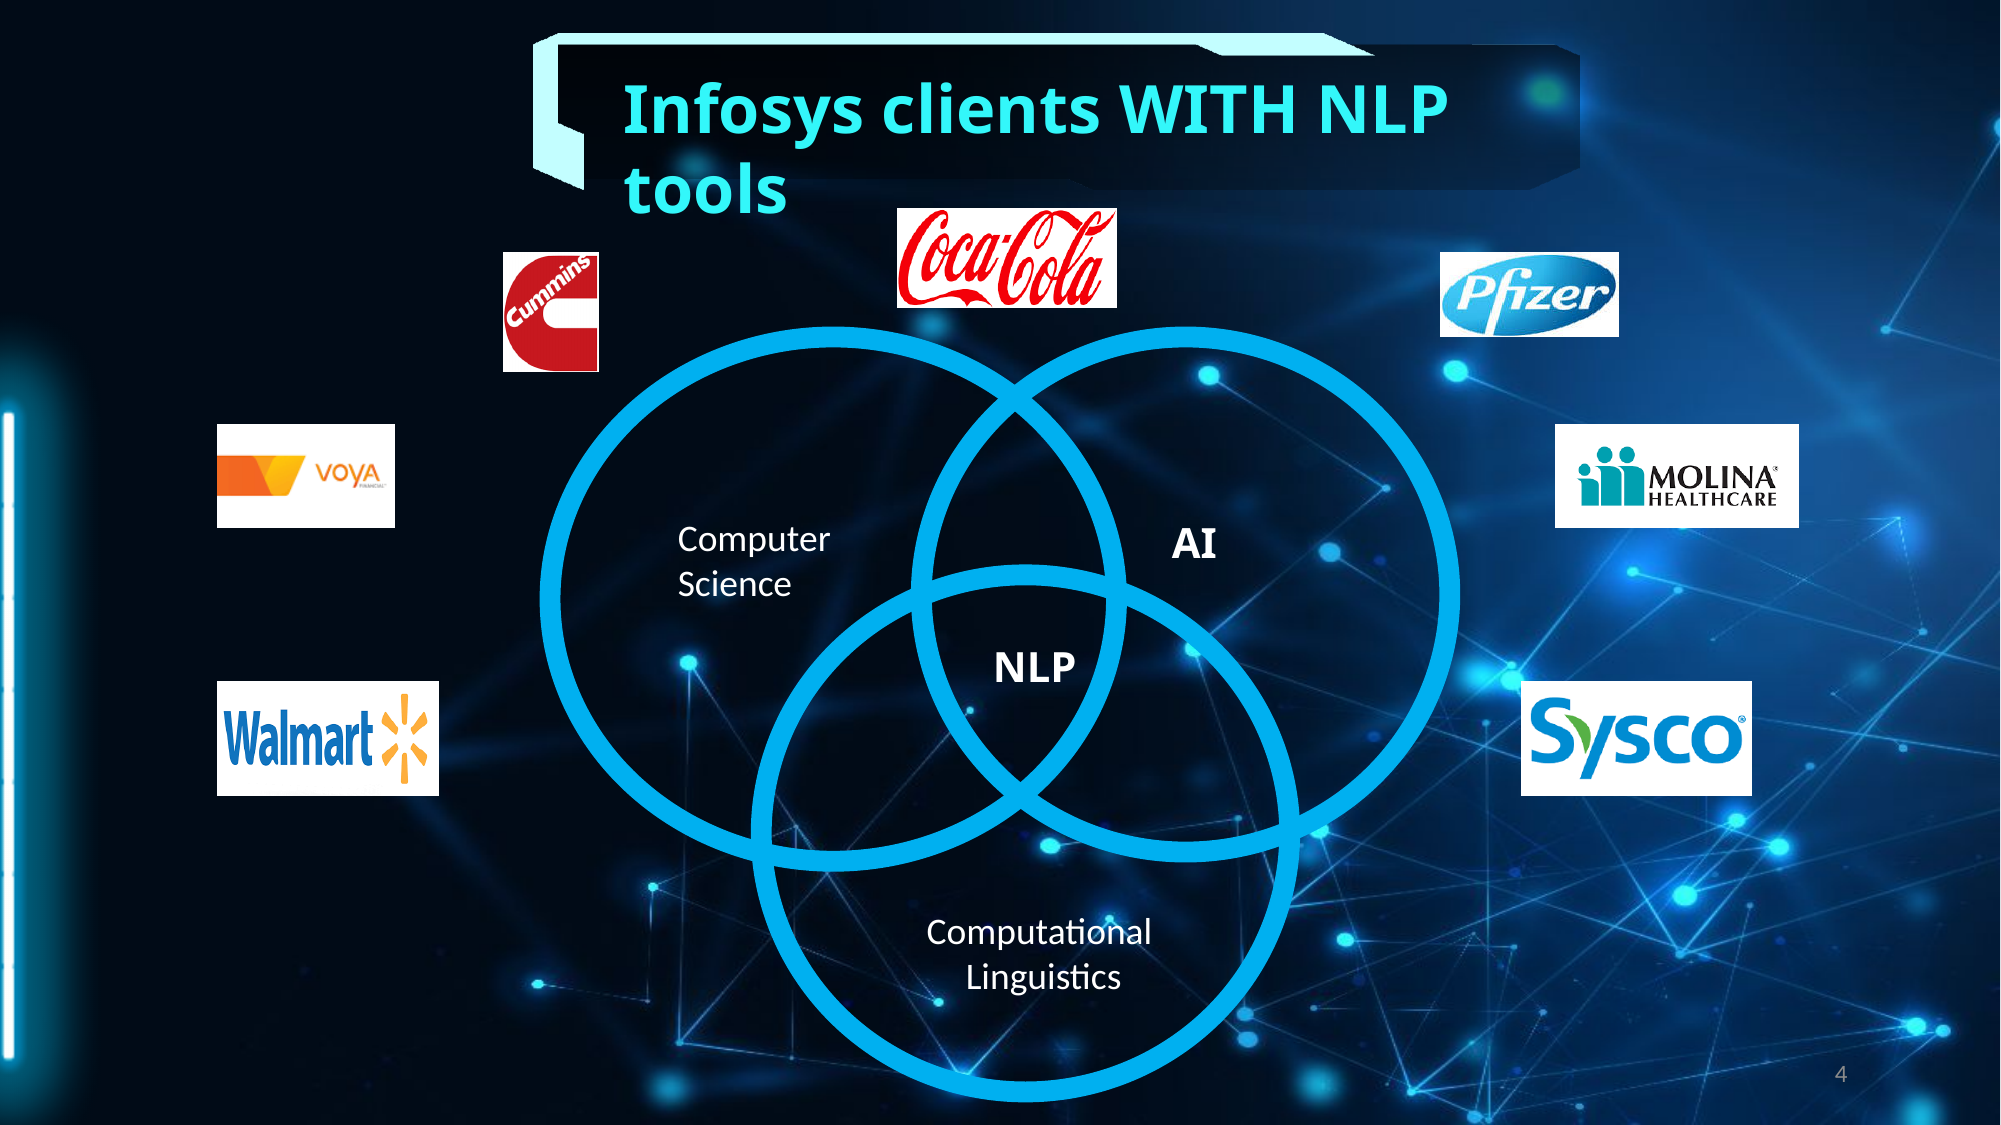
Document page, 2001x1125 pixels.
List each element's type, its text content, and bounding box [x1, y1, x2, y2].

text_box [549, 335, 1118, 863]
picture [2, 411, 14, 1060]
text_box AI [1157, 509, 1232, 574]
text_box NLP [978, 633, 1092, 699]
text_box Computational Linguistics [911, 899, 1176, 1005]
slide_number 4 [1412, 1042, 1863, 1103]
text_box Infosys clients WITH NLP tools [608, 59, 1625, 234]
picture [0, 0, 2001, 1125]
text_box [1015, 335, 1451, 854]
text_box [761, 798, 1291, 1093]
